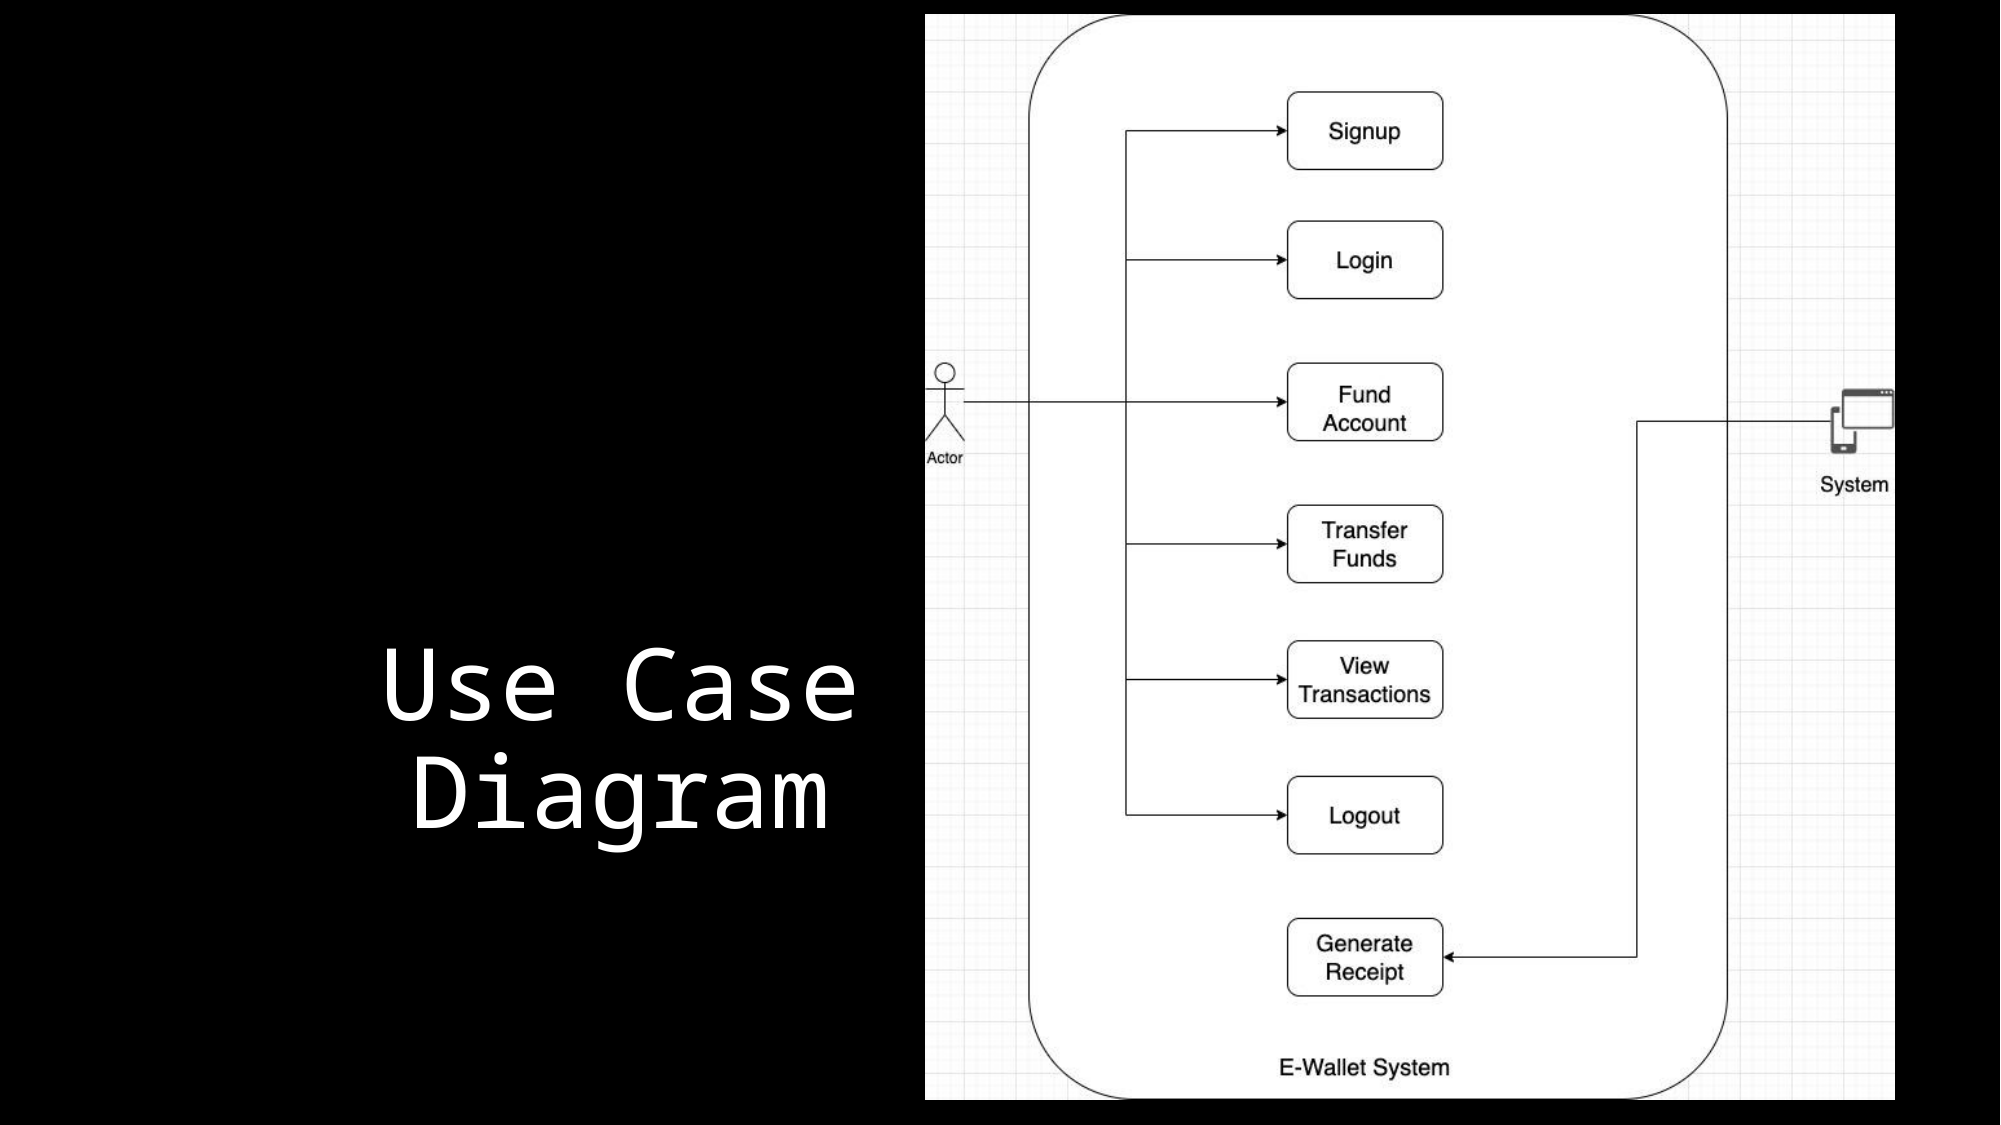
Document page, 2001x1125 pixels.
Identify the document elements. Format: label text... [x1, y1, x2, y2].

picture [925, 13, 1895, 1100]
title Use Case Diagram [241, 108, 925, 858]
